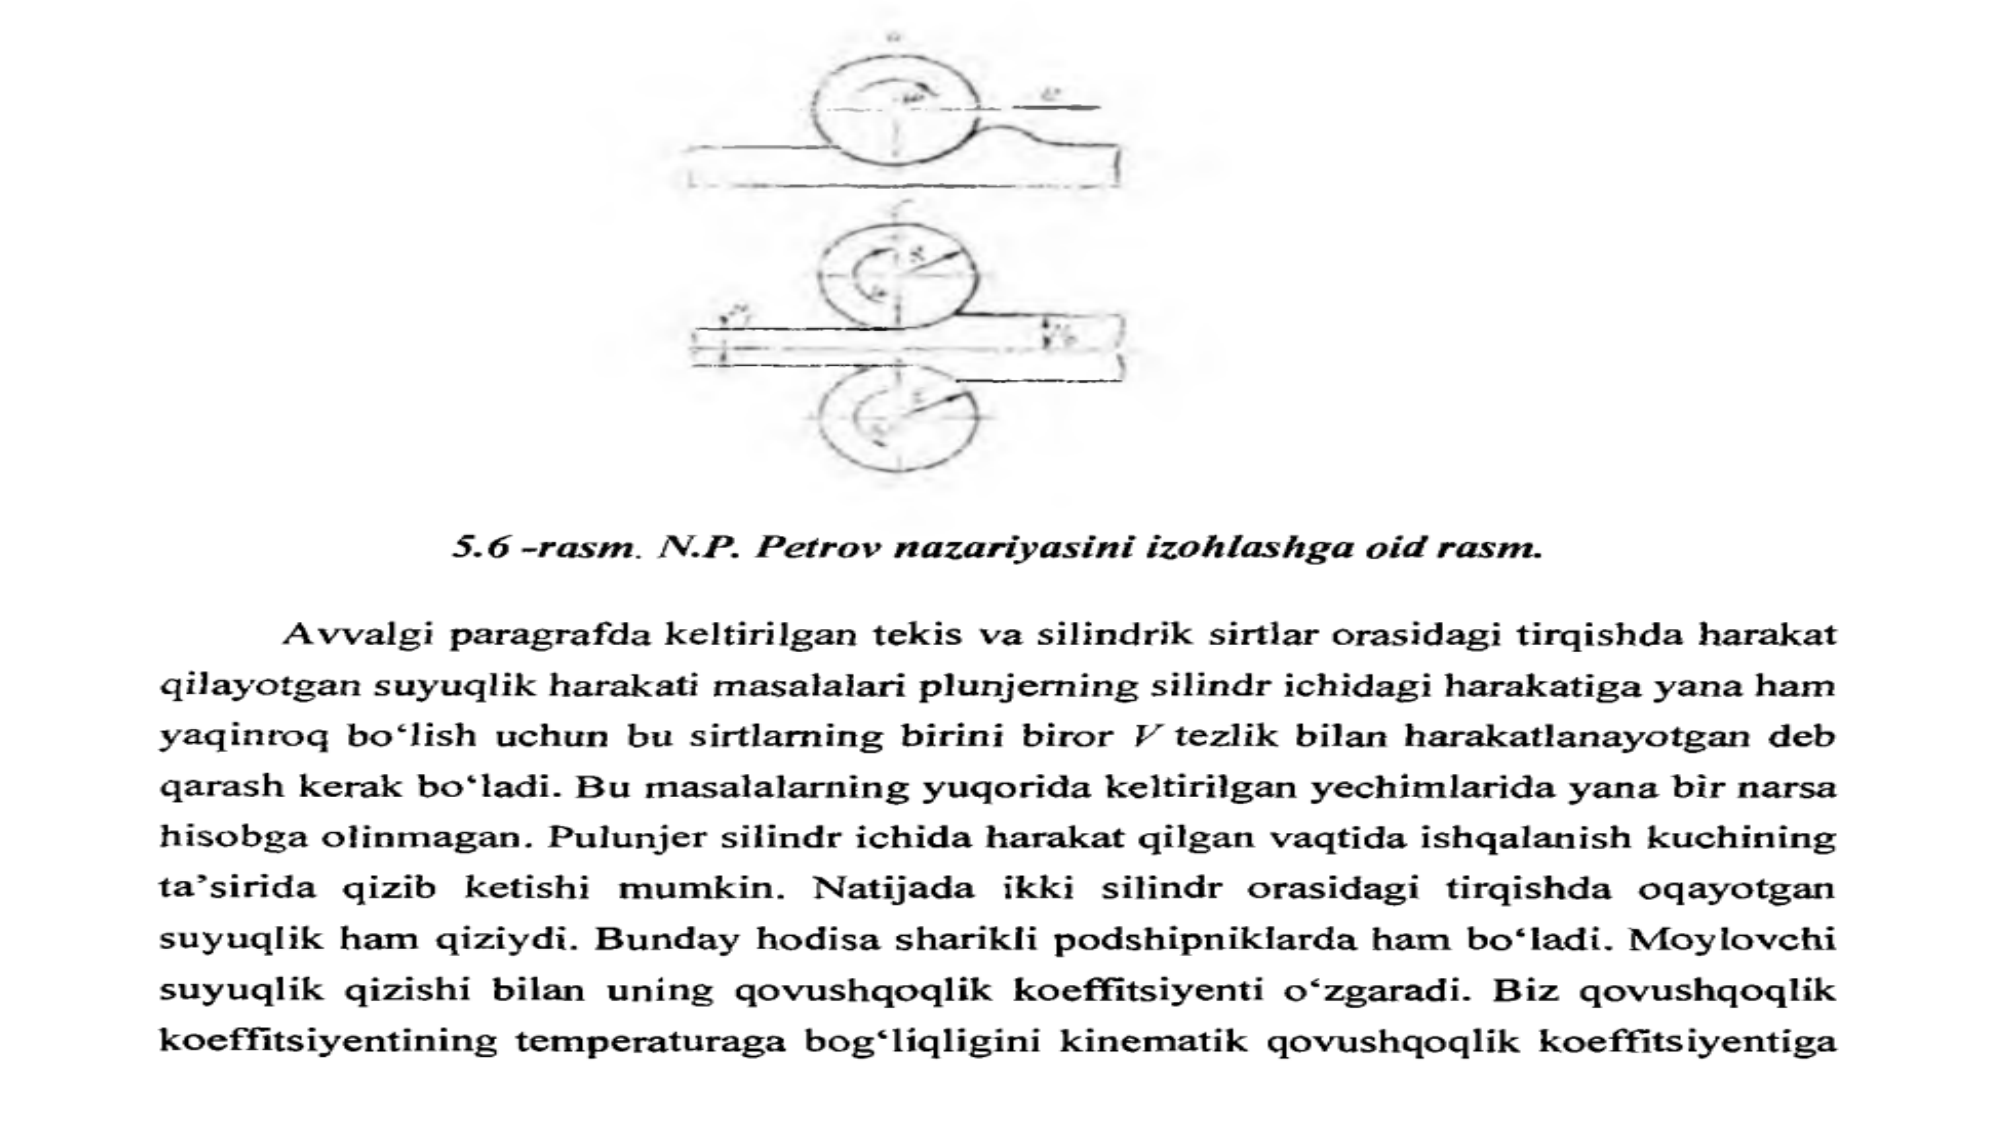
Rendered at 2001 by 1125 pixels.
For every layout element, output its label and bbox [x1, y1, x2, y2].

picture [135, 0, 1857, 1066]
